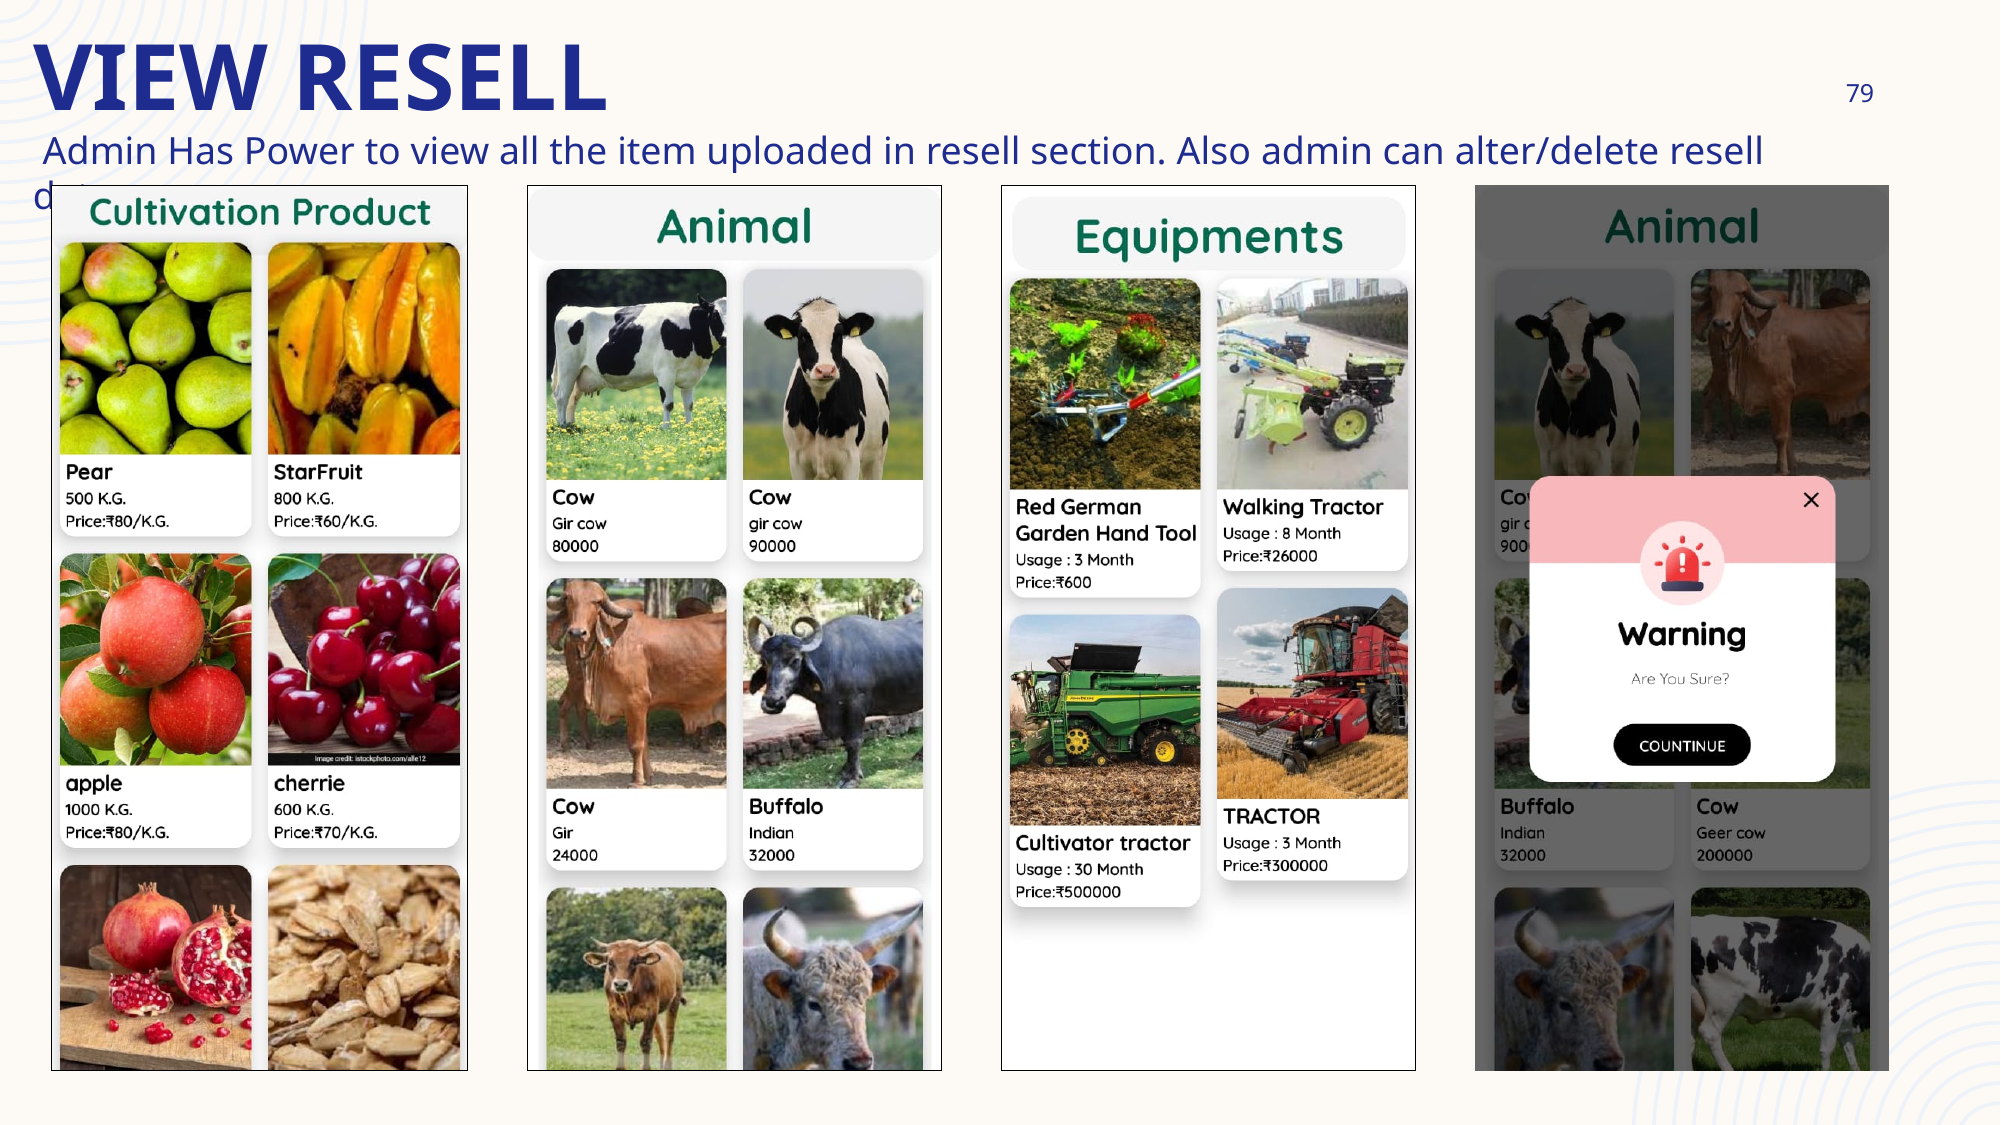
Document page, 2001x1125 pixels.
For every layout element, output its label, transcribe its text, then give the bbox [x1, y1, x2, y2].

text_box Admin Has Power to view all the item uploaded in resell section. Also admin can alter/delete resell data. [18, 119, 1841, 225]
title View Resell [18, 14, 1275, 119]
picture [1001, 185, 1416, 1071]
picture [51, 185, 468, 1071]
picture [1475, 185, 1889, 1071]
picture [527, 185, 942, 1071]
slide_number 79 [1712, 75, 1875, 116]
